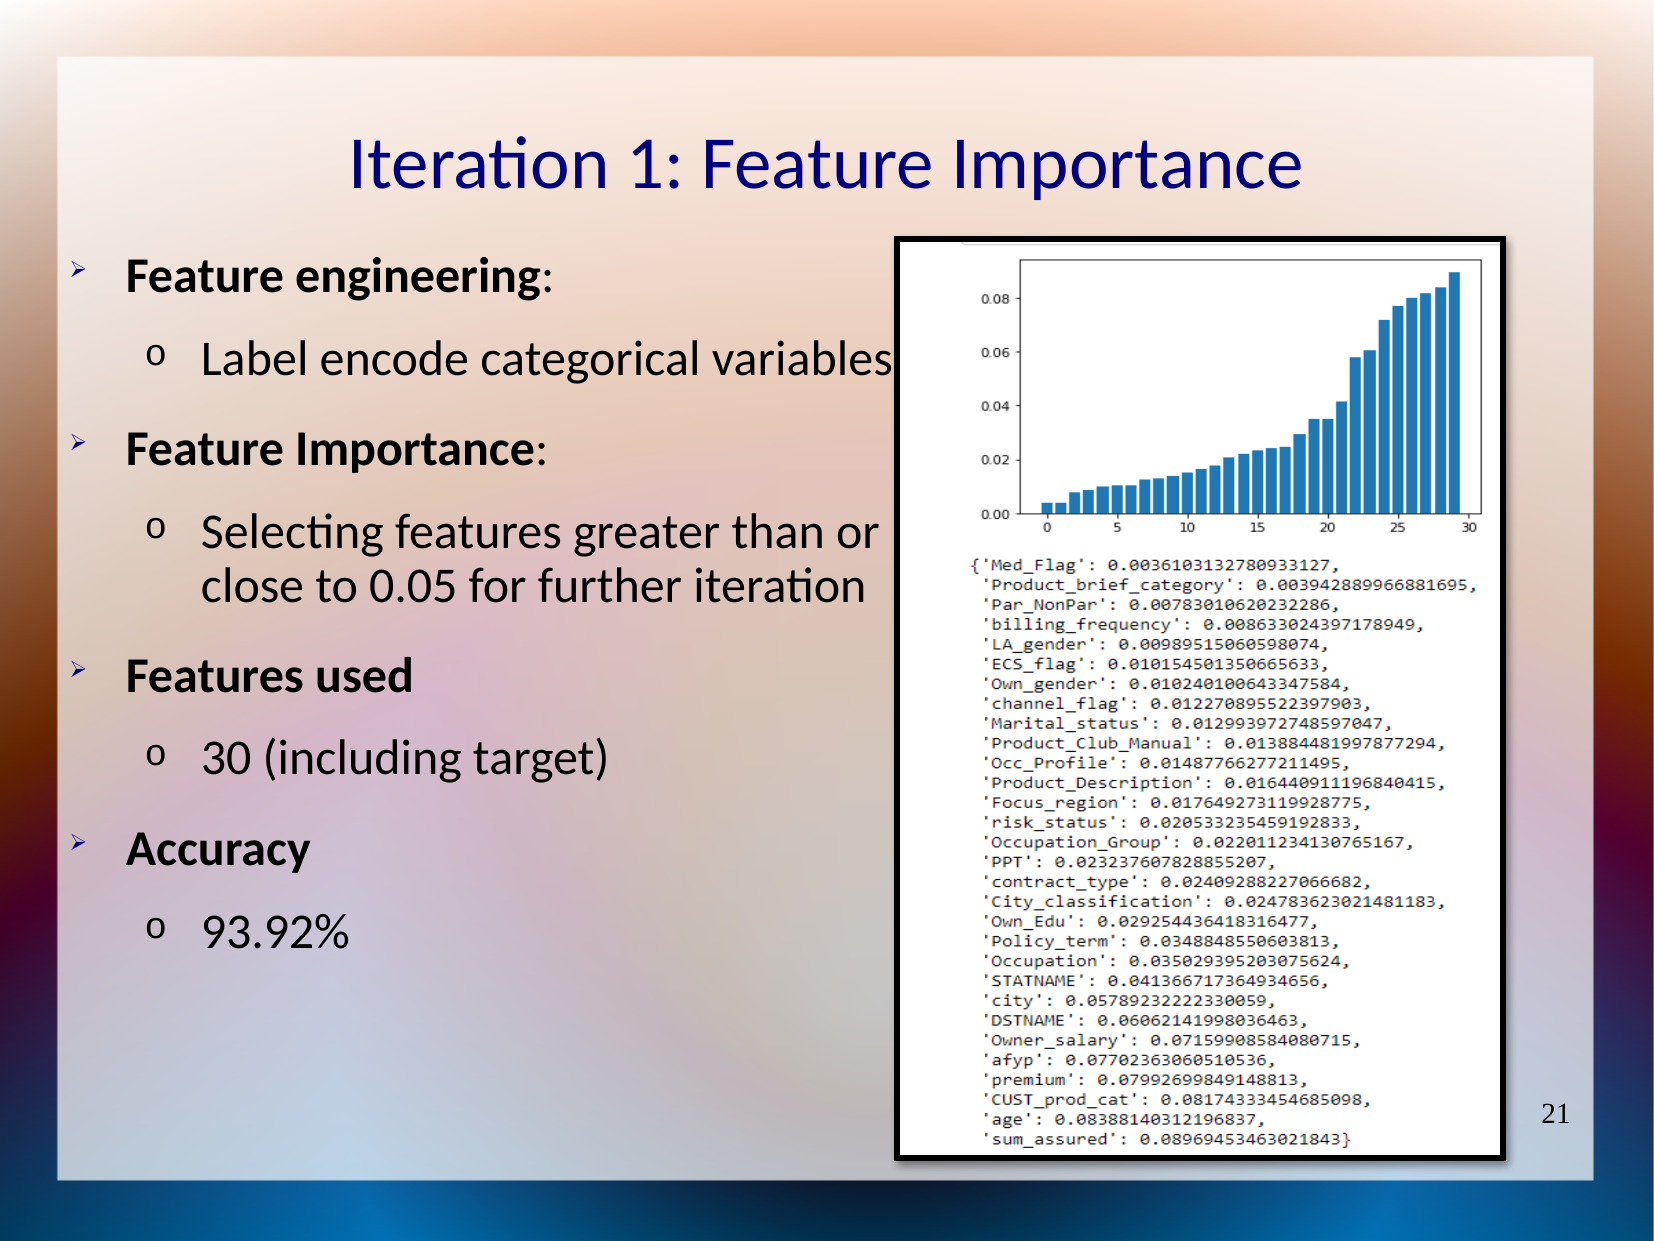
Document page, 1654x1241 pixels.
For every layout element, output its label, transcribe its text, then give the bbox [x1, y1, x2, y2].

slide_number 21 [1185, 1094, 1571, 1180]
list Feature engineering: Label encode categorical variables Feature Importance: Selecting features greater than or close to 0.05 for further iteration Features used 30 (including target) Accuracy 93.92% [69, 242, 892, 1112]
title Iteration 1: Feature Importance [82, 55, 1571, 263]
picture [0, 0, 1654, 1241]
